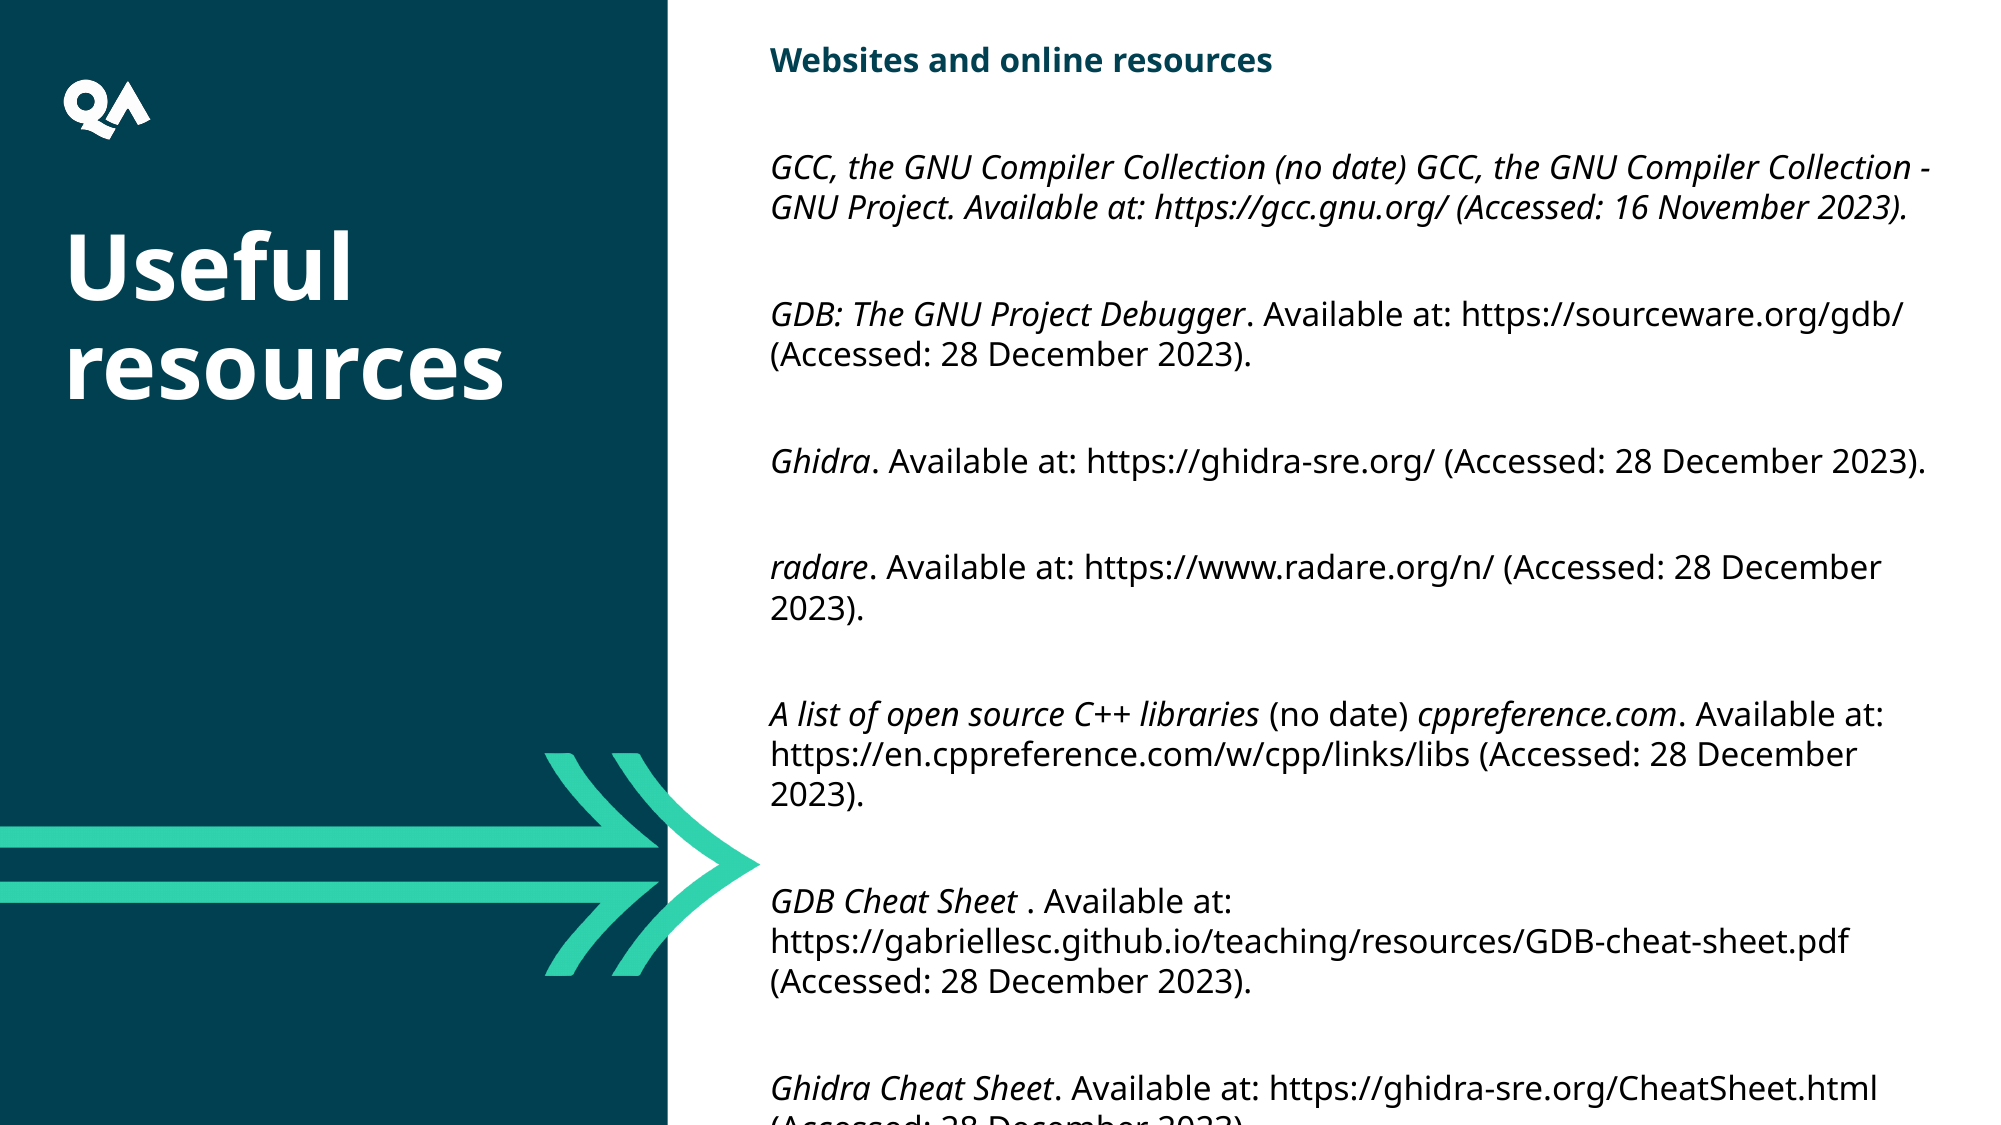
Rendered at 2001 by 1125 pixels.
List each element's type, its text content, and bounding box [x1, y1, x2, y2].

picture [0, 754, 657, 847]
list Useful resources [63, 221, 628, 673]
picture [64, 80, 114, 139]
picture [613, 727, 770, 995]
list Websites and online resources GCC, the GNU Compiler Collection (no date) GCC, the GNU Compiler Collection - GNU Project. Available at: https://gcc.gnu.org/ (Accessed: 16 November 2023). GDB: The GNU Project Debugger. Available at: https://sourceware.org/gdb/ (Accessed: 28 December 2023). Ghidra. Available at: https://ghidra-sre.org/ (Accessed: 28 December 2023). radare. Available at: https://www.radare.org/n/ (Accessed: 28 December 2023). A list of open source C++ libraries (no date) cppreference.com. Available at: https://en.cppreference.com/w/cpp/links/libs (Accessed: 28 December 2023). GDB Cheat Sheet . Available at: https://gabriellesc.github.io/teaching/resources/GDB-cheat-sheet.pdf (Accessed: 28 December 2023). Ghidra Cheat Sheet. Available at: https://ghidra-sre.org/CheatSheet.html (Accessed: 28 December 2023). [770, 39, 1937, 1095]
picture [0, 882, 657, 975]
picture [107, 83, 149, 124]
